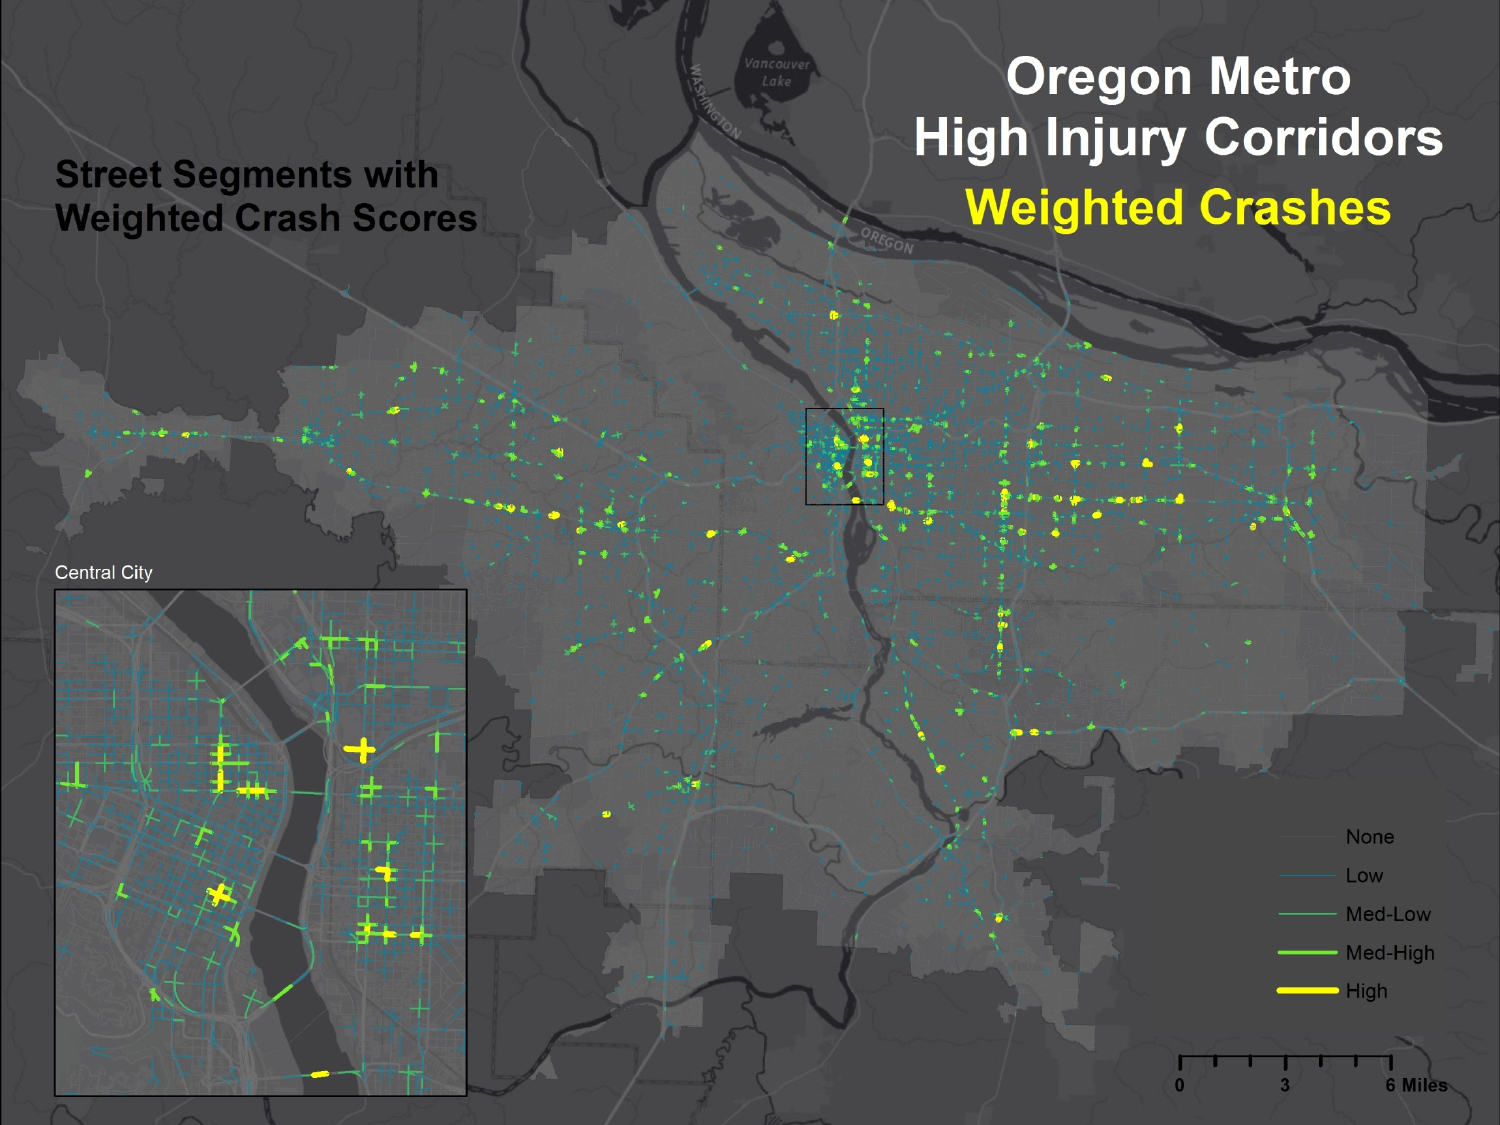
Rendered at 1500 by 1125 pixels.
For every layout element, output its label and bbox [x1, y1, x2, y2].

list [0, 0, 1500, 1125]
